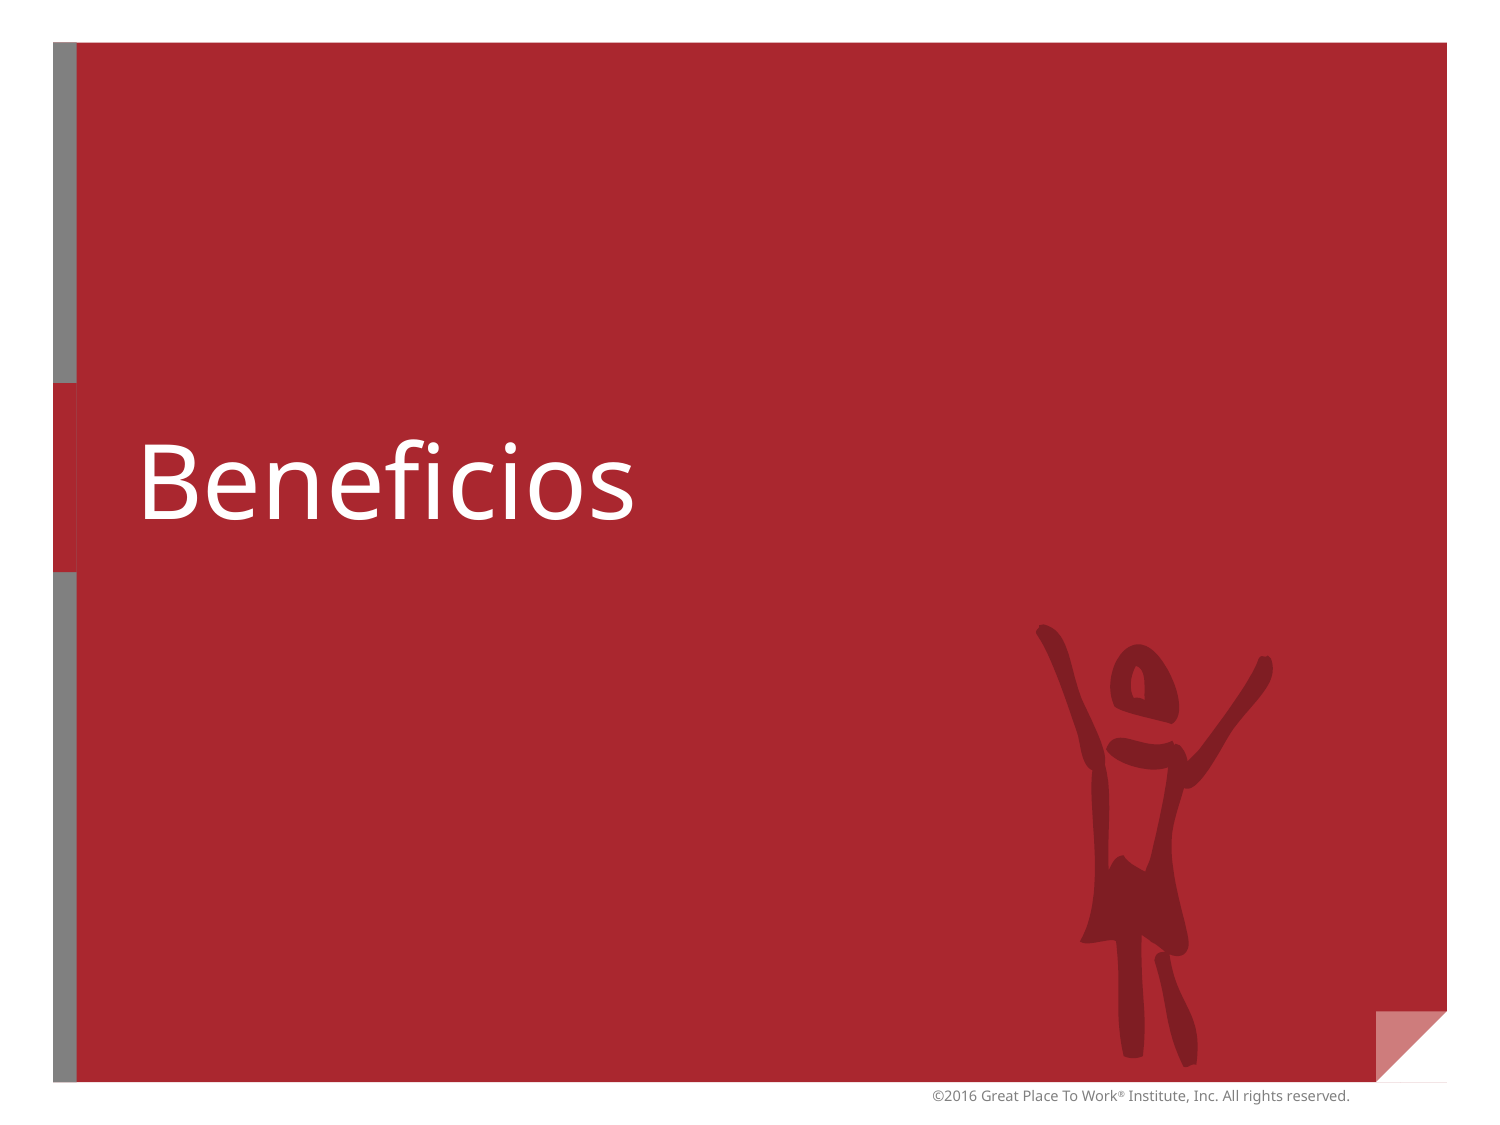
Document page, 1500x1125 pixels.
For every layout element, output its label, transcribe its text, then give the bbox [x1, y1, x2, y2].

title Beneficios [120, 406, 1396, 549]
text_box [1035, 624, 1273, 1068]
